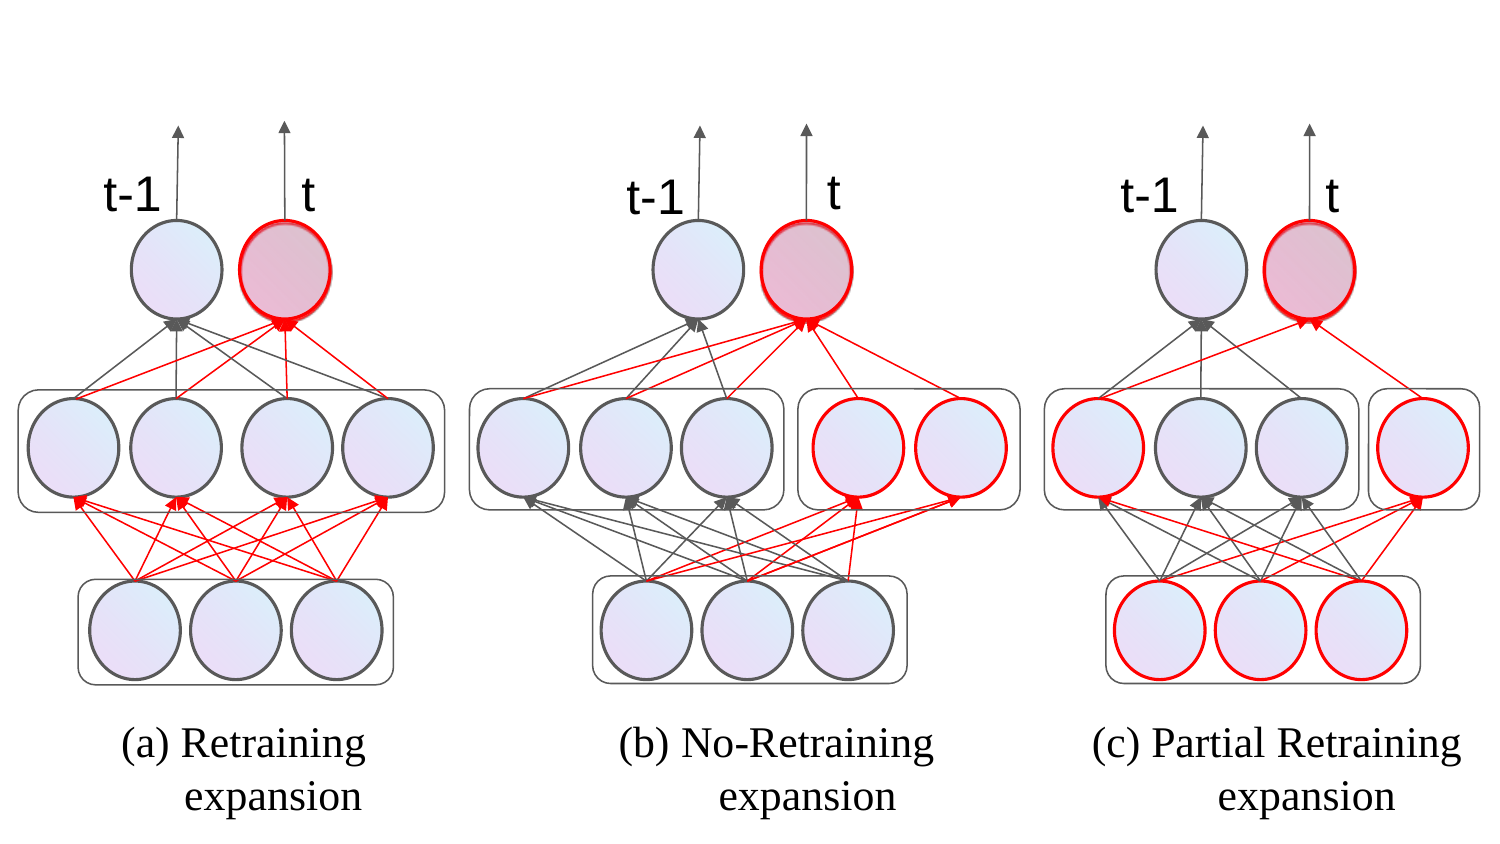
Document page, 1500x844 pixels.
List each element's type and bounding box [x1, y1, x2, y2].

text_box [469, 123, 1021, 752]
text_box [17, 120, 445, 752]
text_box [1044, 123, 1482, 752]
